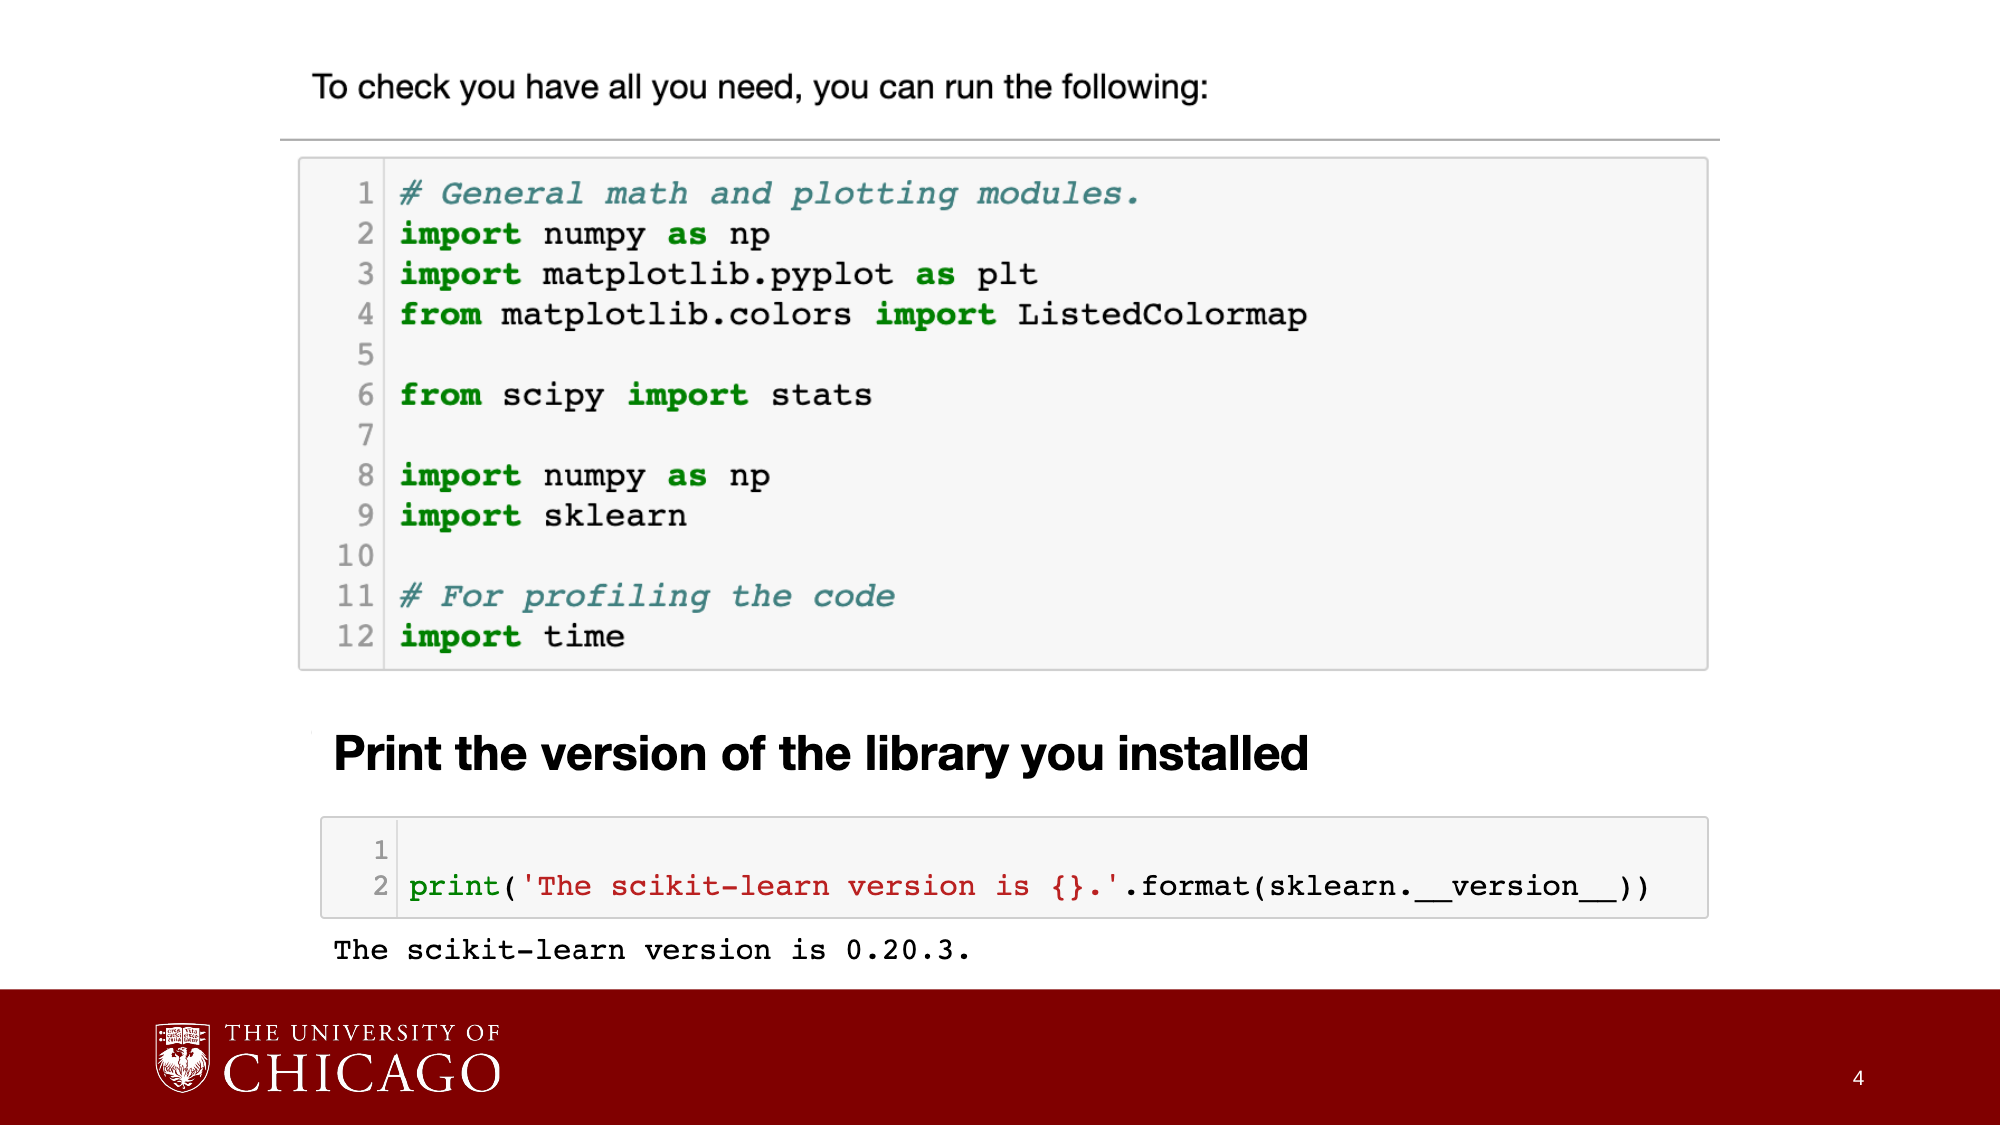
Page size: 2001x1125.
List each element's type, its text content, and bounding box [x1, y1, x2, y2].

picture [280, 56, 1720, 972]
slide_number 4 [1412, 1046, 1880, 1107]
